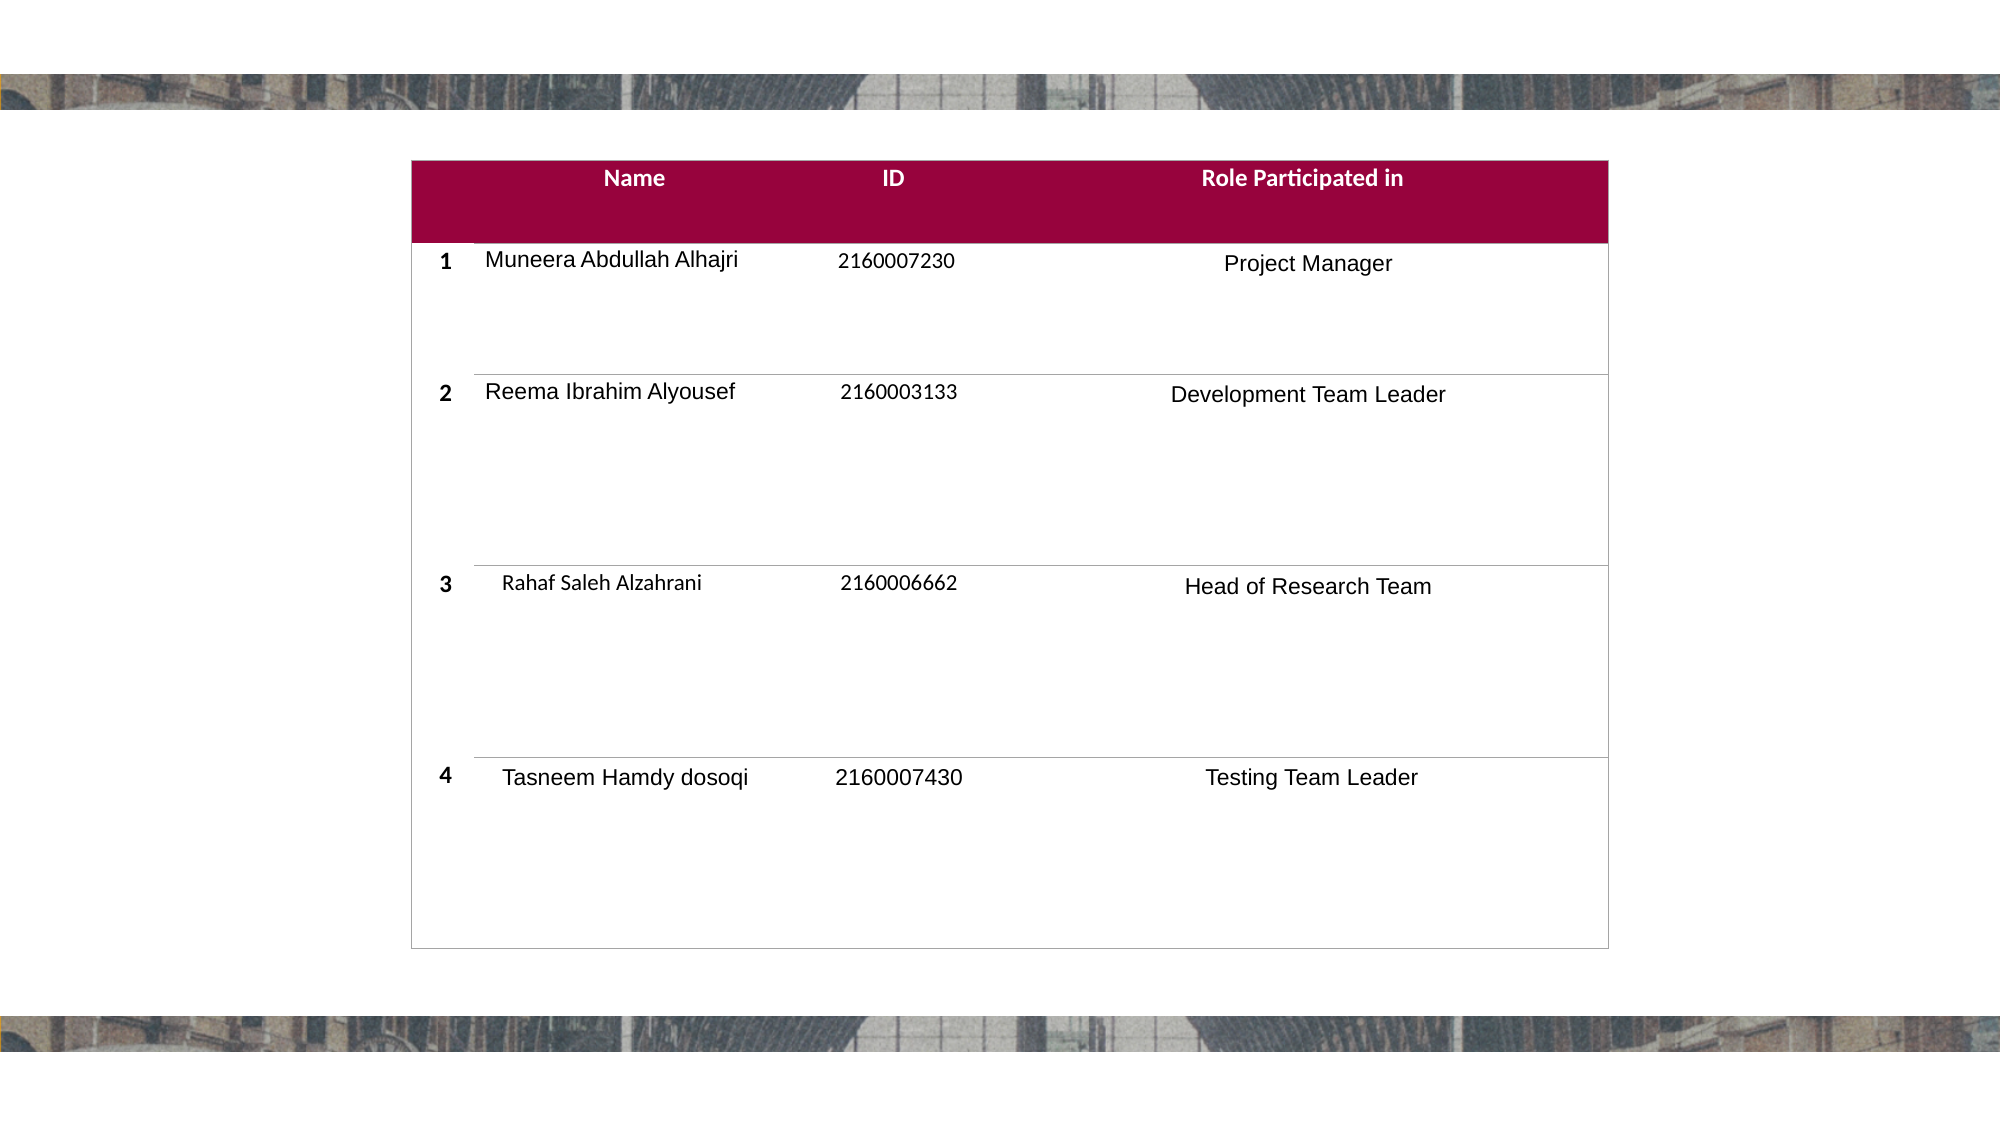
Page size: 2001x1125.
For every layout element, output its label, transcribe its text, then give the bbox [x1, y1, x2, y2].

table_cell Rahaf Saleh Alzahrani [474, 566, 789, 757]
table_cell 2160003133 [789, 375, 991, 565]
table_header Role Participated in [991, 161, 1608, 243]
table_header Name [474, 161, 789, 243]
table_cell 4 [412, 757, 474, 948]
picture [0, 1016, 2000, 1052]
table_cell Tasneem Hamdy dosoqi [474, 758, 789, 948]
table_cell 2160007230 [789, 244, 991, 374]
table_cell Head of Research Team [991, 566, 1608, 757]
table_cell 1 [412, 243, 474, 375]
table_cell 2160007430 [789, 758, 991, 948]
table_cell 2 [412, 375, 474, 566]
table_cell Development Team Leader [991, 375, 1608, 565]
table_cell 3 [412, 566, 474, 757]
table_cell Reema Ibrahim Alyousef [474, 375, 789, 565]
table_cell Testing Team Leader [991, 758, 1608, 948]
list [0, 74, 2000, 110]
table_header [412, 161, 474, 243]
table_cell Project Manager [991, 244, 1608, 374]
table_cell Muneera Abdullah Alhajri [474, 244, 789, 374]
table_header ID [789, 161, 991, 243]
table_cell 2160006662 [789, 566, 991, 757]
